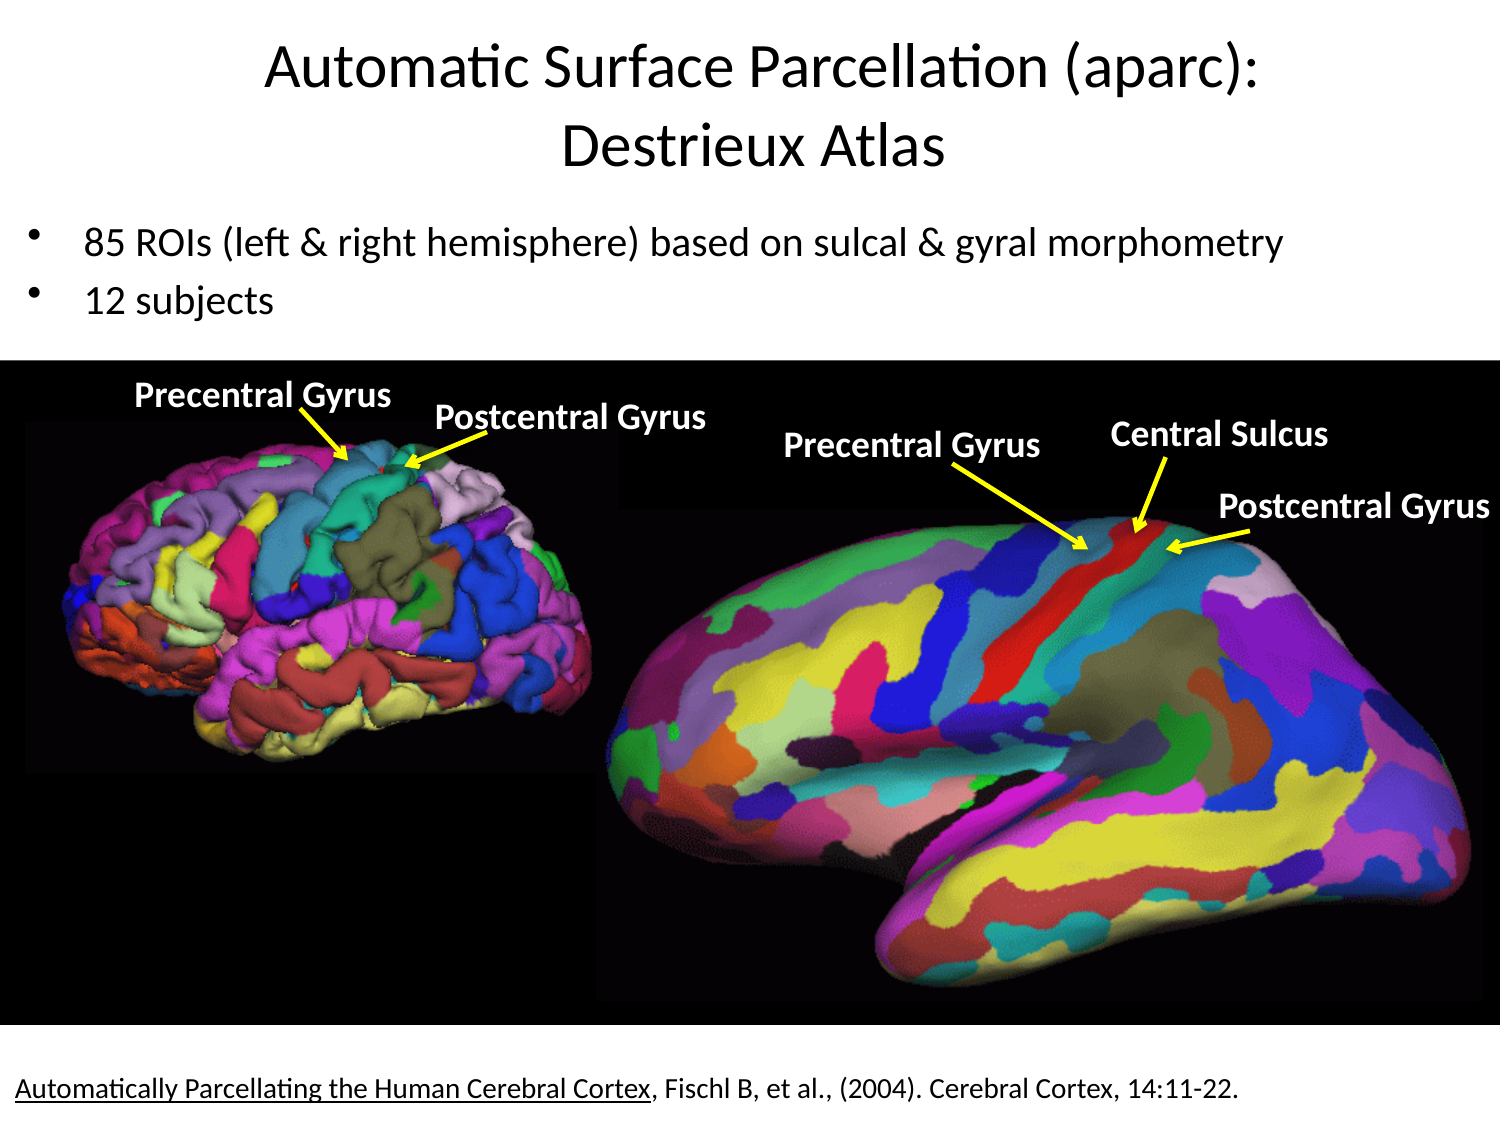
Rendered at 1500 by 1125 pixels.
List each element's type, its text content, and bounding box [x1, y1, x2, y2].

text_box Automatically Parcellating the Human Cerebral Cortex, Fischl B, et al., (2004). Cerebral Cortex, 14:11-22. [0, 1062, 1413, 1113]
text_box Postcentral Gyrus [420, 384, 722, 445]
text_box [403, 431, 488, 467]
text_box 85 ROIs (left & right hemisphere) based on sulcal & gyral morphometry 12 subjects [12, 207, 1392, 378]
text_box [518, 378, 1039, 507]
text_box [951, 463, 1089, 550]
text_box Central Sulcus [1096, 401, 1344, 462]
text_box [0, 358, 1500, 1027]
title Automatic Surface Parcellation (aparc): Destrieux Atlas [116, 0, 1392, 188]
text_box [299, 408, 349, 461]
text_box Precentral Gyrus [768, 413, 1056, 473]
text_box Precentral Gyrus [119, 362, 407, 420]
text_box Postcentral Gyrus [1203, 473, 1500, 534]
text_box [1165, 530, 1251, 550]
picture [24, 421, 1483, 1001]
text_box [1134, 456, 1166, 534]
